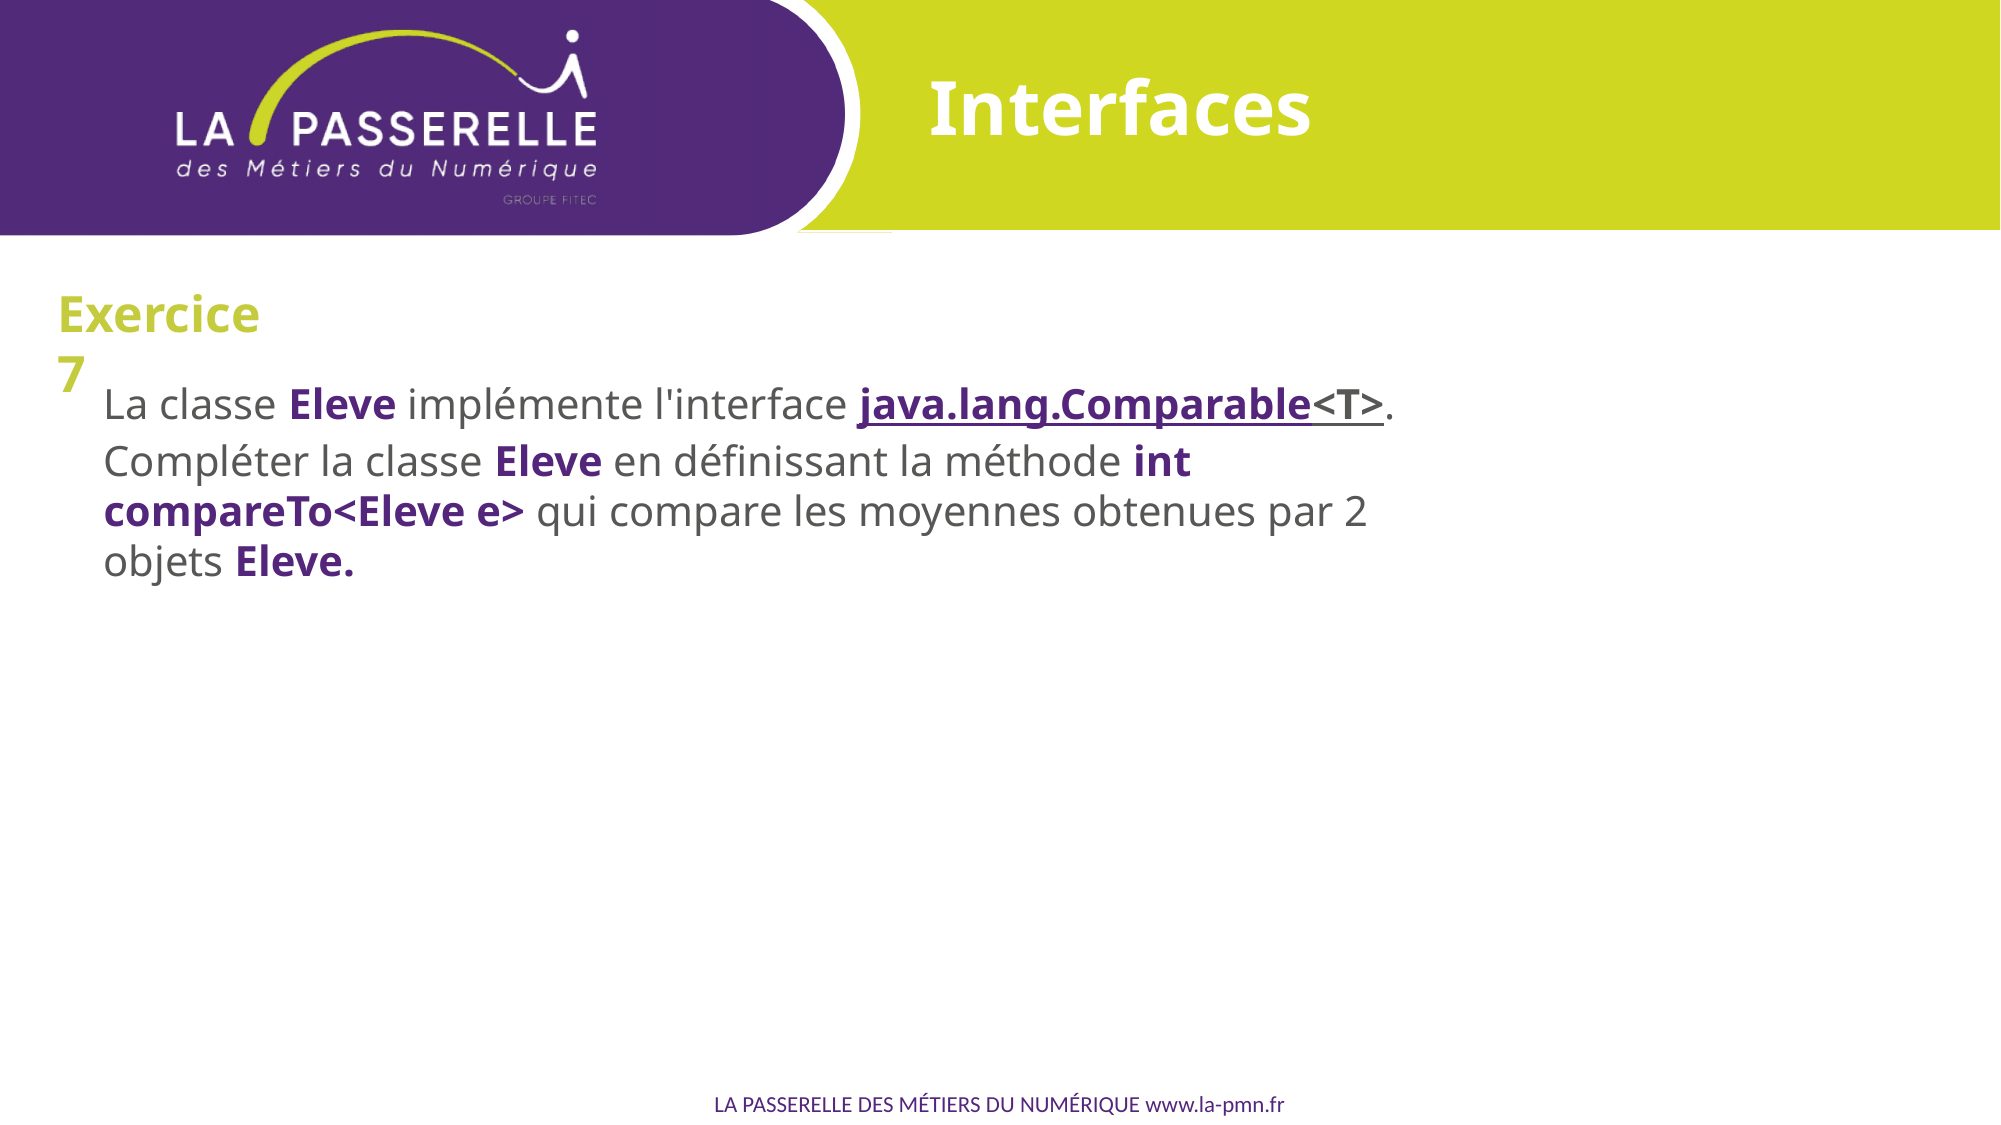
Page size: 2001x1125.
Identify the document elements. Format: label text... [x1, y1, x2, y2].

text_box Exercice 7 [42, 275, 310, 362]
text_box LA PASSERELLE DES MÉTIERS DU NUMÉRIQUE www.la-pmn.fr [0, 1082, 2000, 1125]
text_box La classe Eleve implémente l'interface java.lang.Comparable<T>. Compléter la classe Eleve en définissant la méthode int compareTo<Eleve e> qui compare les moyennes obtenues par 2 objets Eleve. [88, 370, 1500, 593]
picture [0, 0, 892, 264]
text_box Interfaces [915, 63, 1511, 154]
